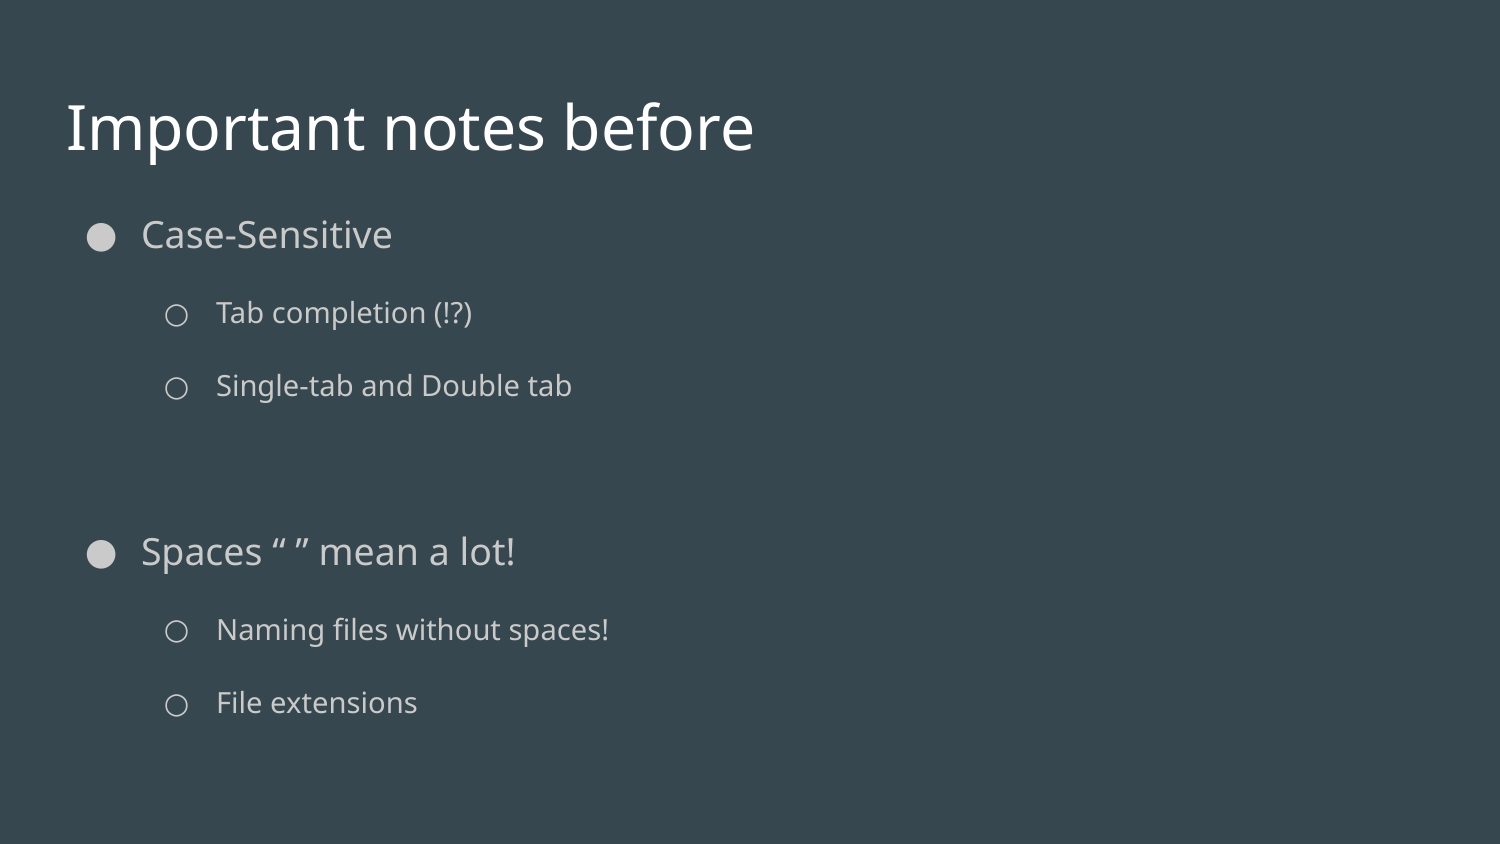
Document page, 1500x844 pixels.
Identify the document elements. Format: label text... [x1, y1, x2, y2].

list Case-Sensitive Tab completion (!?) Single-tab and Double tab Spaces “ ” mean a lot! Naming files without spaces! File extensions The remove command “rm” is dangerous [51, 189, 1449, 750]
title Important notes before [51, 72, 1449, 167]
